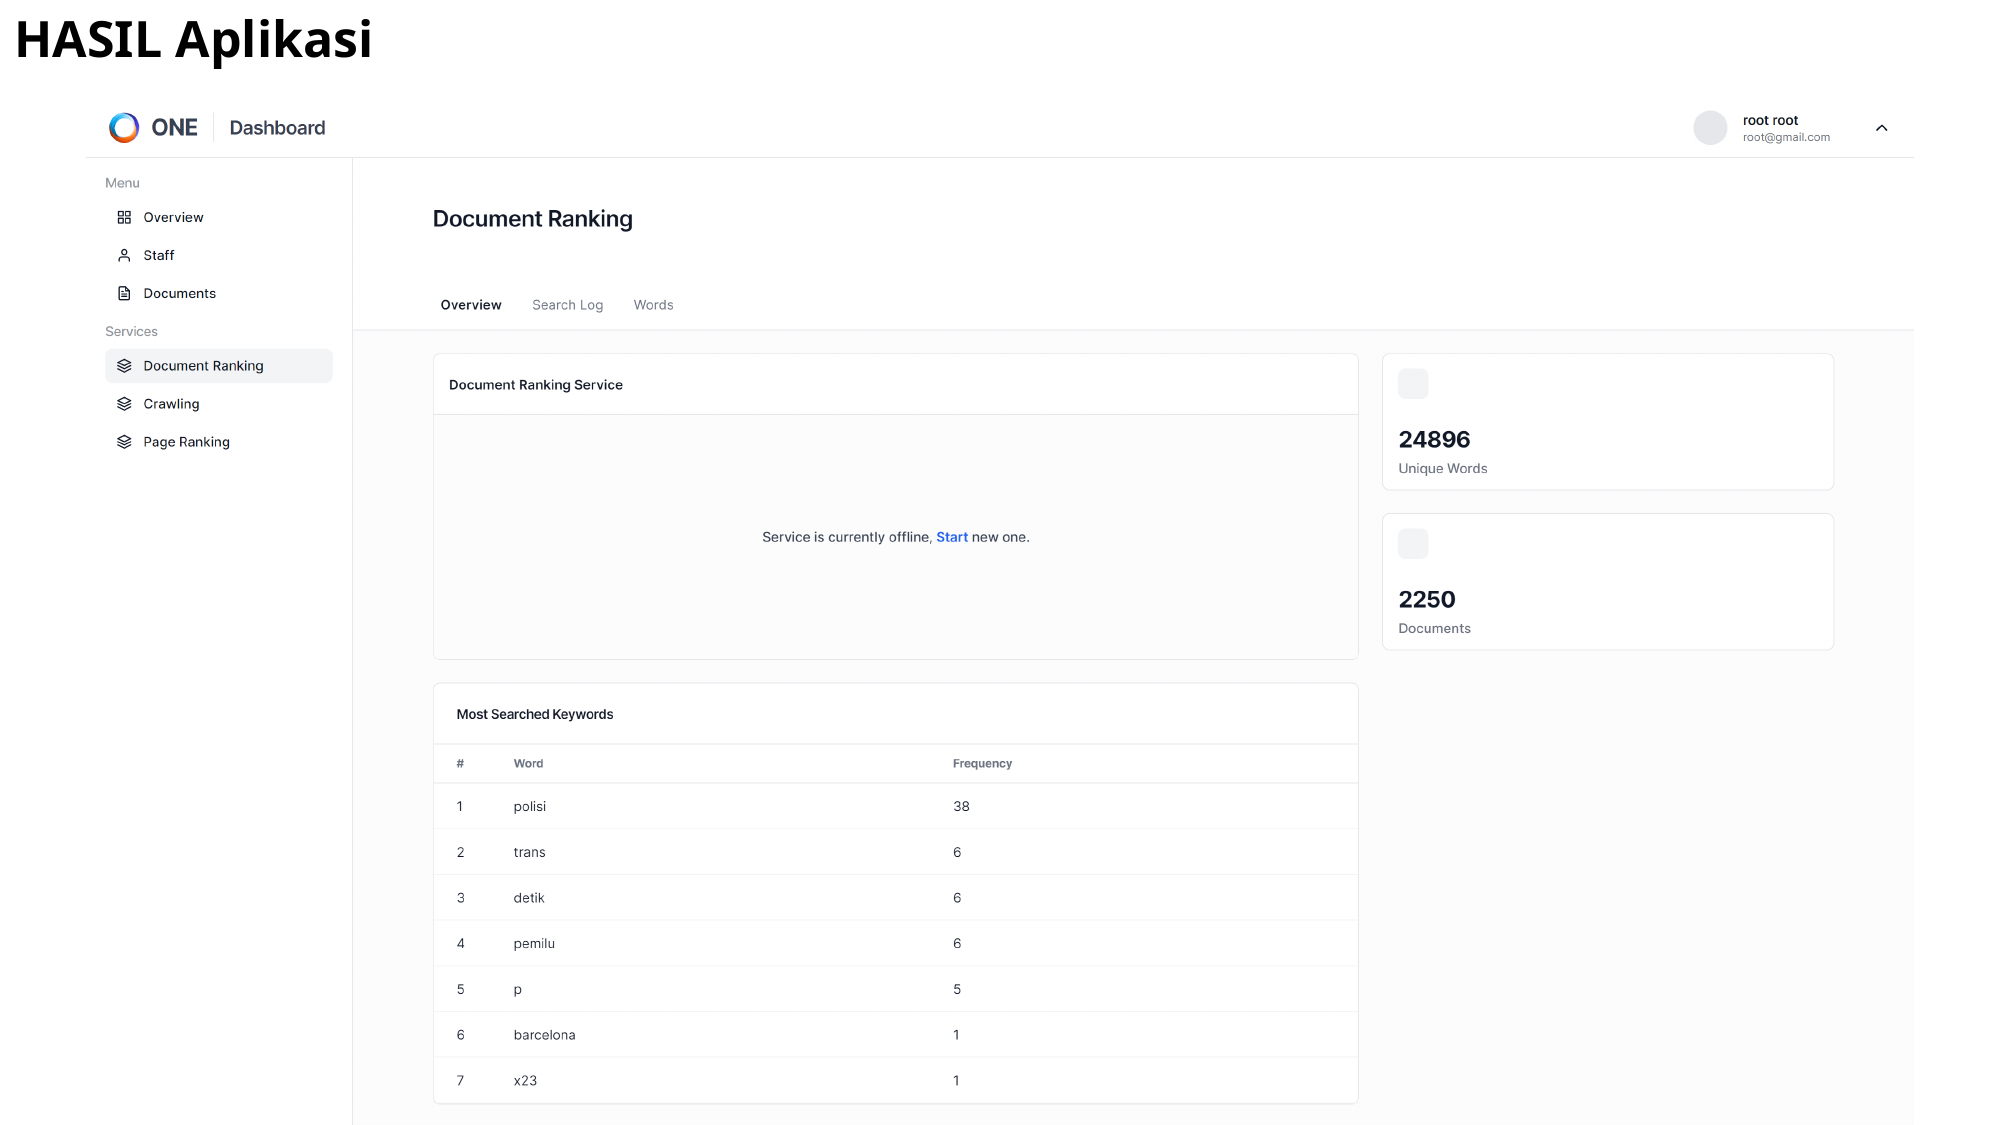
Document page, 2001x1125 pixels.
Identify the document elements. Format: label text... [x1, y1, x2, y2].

picture [86, 97, 1914, 1125]
text_box HASIL Aplikasi [0, 0, 676, 75]
